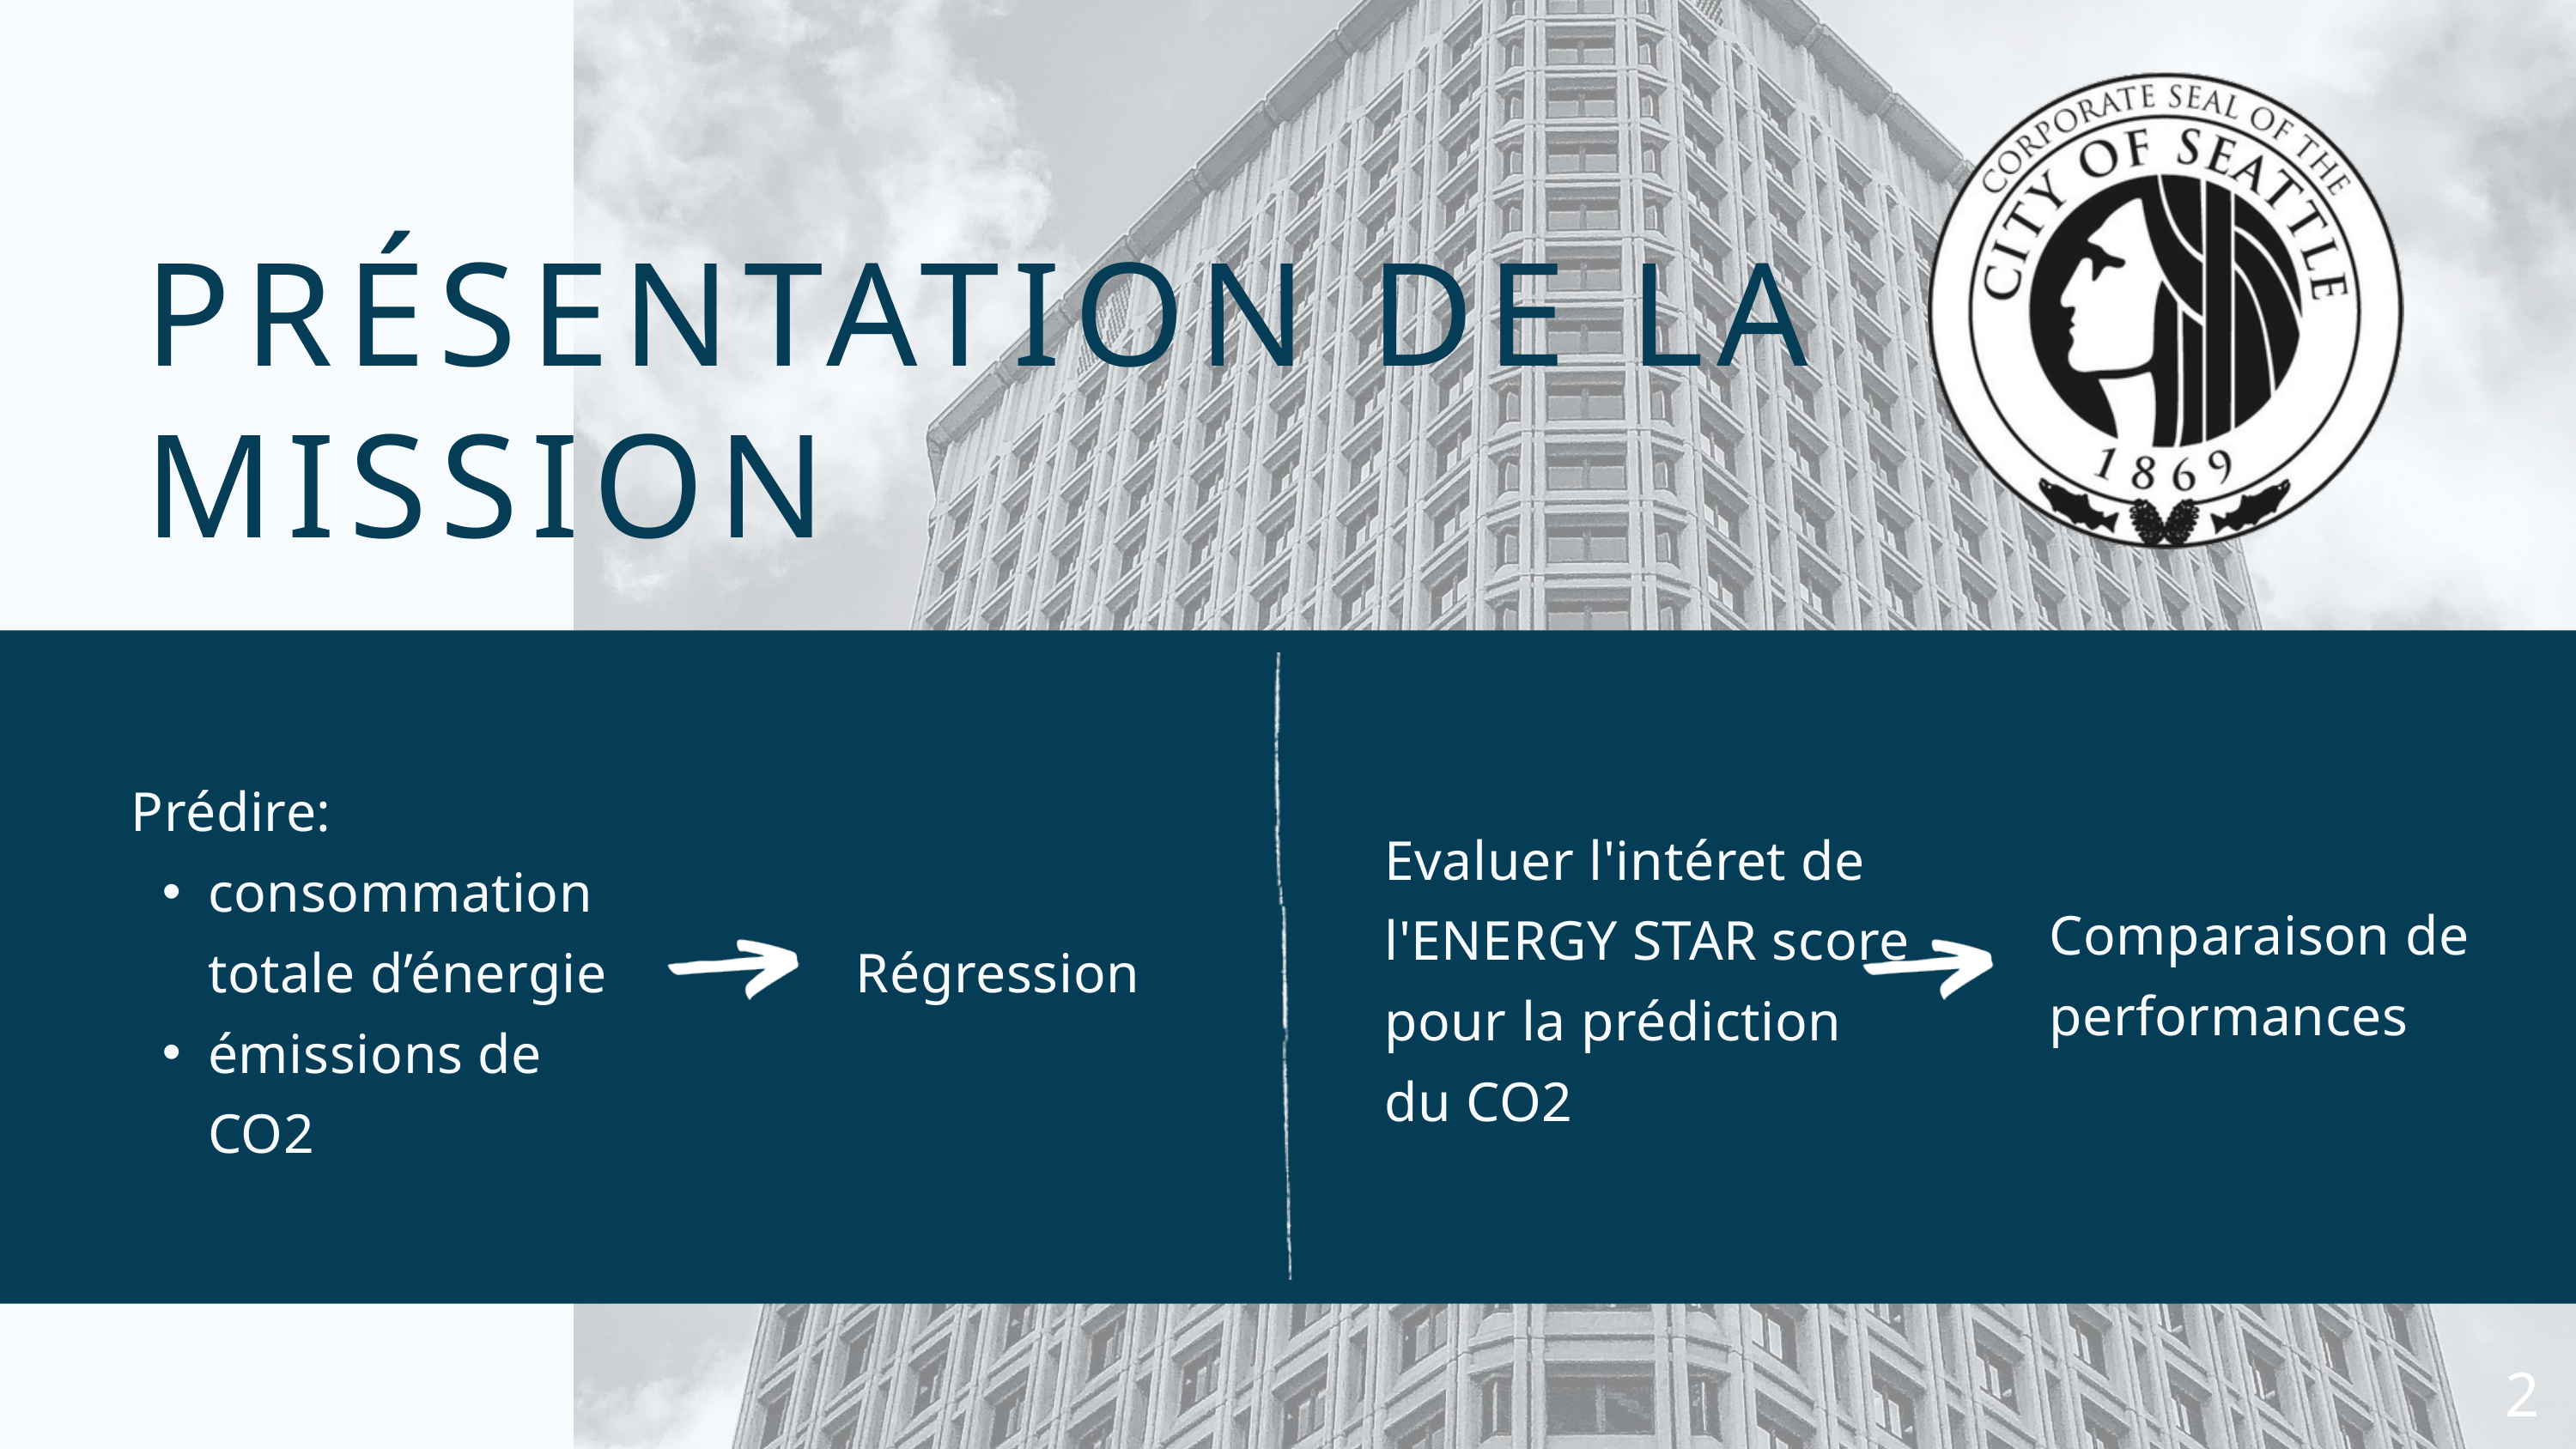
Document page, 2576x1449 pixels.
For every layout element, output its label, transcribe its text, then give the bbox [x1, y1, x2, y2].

picture [1557, 851, 1572, 879]
picture [2204, 926, 2226, 955]
picture [1588, 922, 1616, 959]
picture [574, 882, 587, 911]
picture [2236, 925, 2251, 954]
picture [959, 963, 975, 991]
picture [2086, 1006, 2110, 1035]
picture [2442, 925, 2466, 955]
picture [1690, 922, 1722, 959]
picture [1639, 1011, 1663, 1040]
picture [1389, 1011, 1413, 1052]
picture [1720, 851, 1735, 879]
picture [1705, 1012, 1709, 1040]
picture [1539, 1012, 1560, 1040]
picture [979, 963, 1003, 992]
picture [1687, 851, 1711, 880]
picture [1519, 922, 1544, 959]
picture [924, 963, 949, 1004]
picture [1635, 851, 1658, 879]
picture [2409, 914, 2433, 955]
picture [1010, 963, 1030, 992]
picture [1662, 922, 1691, 959]
picture [1503, 1082, 1537, 1121]
picture [2118, 1006, 2134, 1034]
picture [2121, 925, 2161, 954]
picture [1488, 922, 1508, 959]
picture [2087, 925, 2112, 955]
picture [1838, 851, 1862, 880]
picture [668, 940, 799, 999]
picture [2264, 1007, 2286, 1035]
picture [2215, 1006, 2256, 1034]
picture [1718, 1011, 1738, 1040]
picture [1697, 840, 1705, 847]
picture [1636, 921, 1659, 960]
picture [1544, 1082, 1569, 1120]
picture [1445, 852, 1467, 880]
picture [2136, 995, 2155, 1034]
picture [1111, 963, 1134, 991]
picture [1765, 1012, 1769, 1040]
picture [1390, 842, 1410, 879]
picture [2327, 925, 2353, 955]
picture [1740, 851, 1764, 880]
picture [2256, 926, 2277, 955]
picture [861, 955, 886, 991]
picture [1036, 963, 1055, 992]
picture [1729, 922, 1754, 959]
picture [1801, 931, 1821, 960]
picture [1551, 921, 1582, 960]
picture [2192, 1006, 2208, 1034]
picture [1778, 1011, 1804, 1040]
picture [1586, 1011, 1610, 1052]
picture [1775, 931, 1795, 960]
picture [1492, 852, 1516, 880]
picture [1447, 922, 1476, 959]
picture [1489, 1011, 1504, 1040]
picture [2301, 925, 2321, 955]
picture [1670, 1000, 1695, 1040]
picture [1862, 931, 1878, 959]
picture [1422, 1093, 1446, 1121]
picture [574, 0, 2576, 630]
picture [1666, 845, 1682, 880]
picture [1077, 963, 1103, 992]
picture [1607, 842, 1611, 855]
picture [1524, 851, 1548, 880]
picture [1421, 1011, 1447, 1040]
text_box Prédire: consommation totale d’énergie émissions de CO2 [116, 761, 568, 1165]
picture [1388, 1081, 1413, 1121]
picture [1594, 840, 1597, 879]
picture [2329, 1006, 2348, 1035]
picture [1649, 1000, 1657, 1008]
picture [2385, 1006, 2405, 1035]
picture [1415, 852, 1441, 879]
picture [2172, 925, 2196, 967]
picture [2296, 1006, 2319, 1034]
picture [1619, 1011, 1635, 1040]
picture [1389, 919, 1393, 959]
picture [1455, 1012, 1479, 1040]
picture [1403, 922, 1406, 935]
picture [1478, 840, 1481, 879]
picture [1813, 1011, 1836, 1040]
picture [2054, 1006, 2078, 1047]
picture [1620, 852, 1624, 879]
picture [2158, 1006, 2184, 1035]
picture [2354, 1006, 2379, 1035]
picture [1828, 931, 1854, 960]
picture [2052, 916, 2080, 955]
picture [2288, 926, 2292, 954]
picture [1275, 653, 1291, 1279]
picture [1804, 840, 1829, 880]
picture [574, 1304, 2576, 1449]
picture [1768, 845, 1784, 880]
picture [1527, 1000, 1530, 1040]
picture [1469, 1082, 1497, 1121]
picture [1742, 1005, 1759, 1040]
picture [580, 963, 604, 992]
picture [2361, 925, 2385, 954]
text_box [0, 630, 568, 1304]
picture [902, 952, 911, 960]
text_box PRÉSENTATION DE LA MISSION [144, 223, 568, 567]
picture [1064, 964, 1067, 991]
picture [1417, 922, 1437, 959]
picture [1863, 931, 1993, 999]
picture [893, 963, 917, 992]
